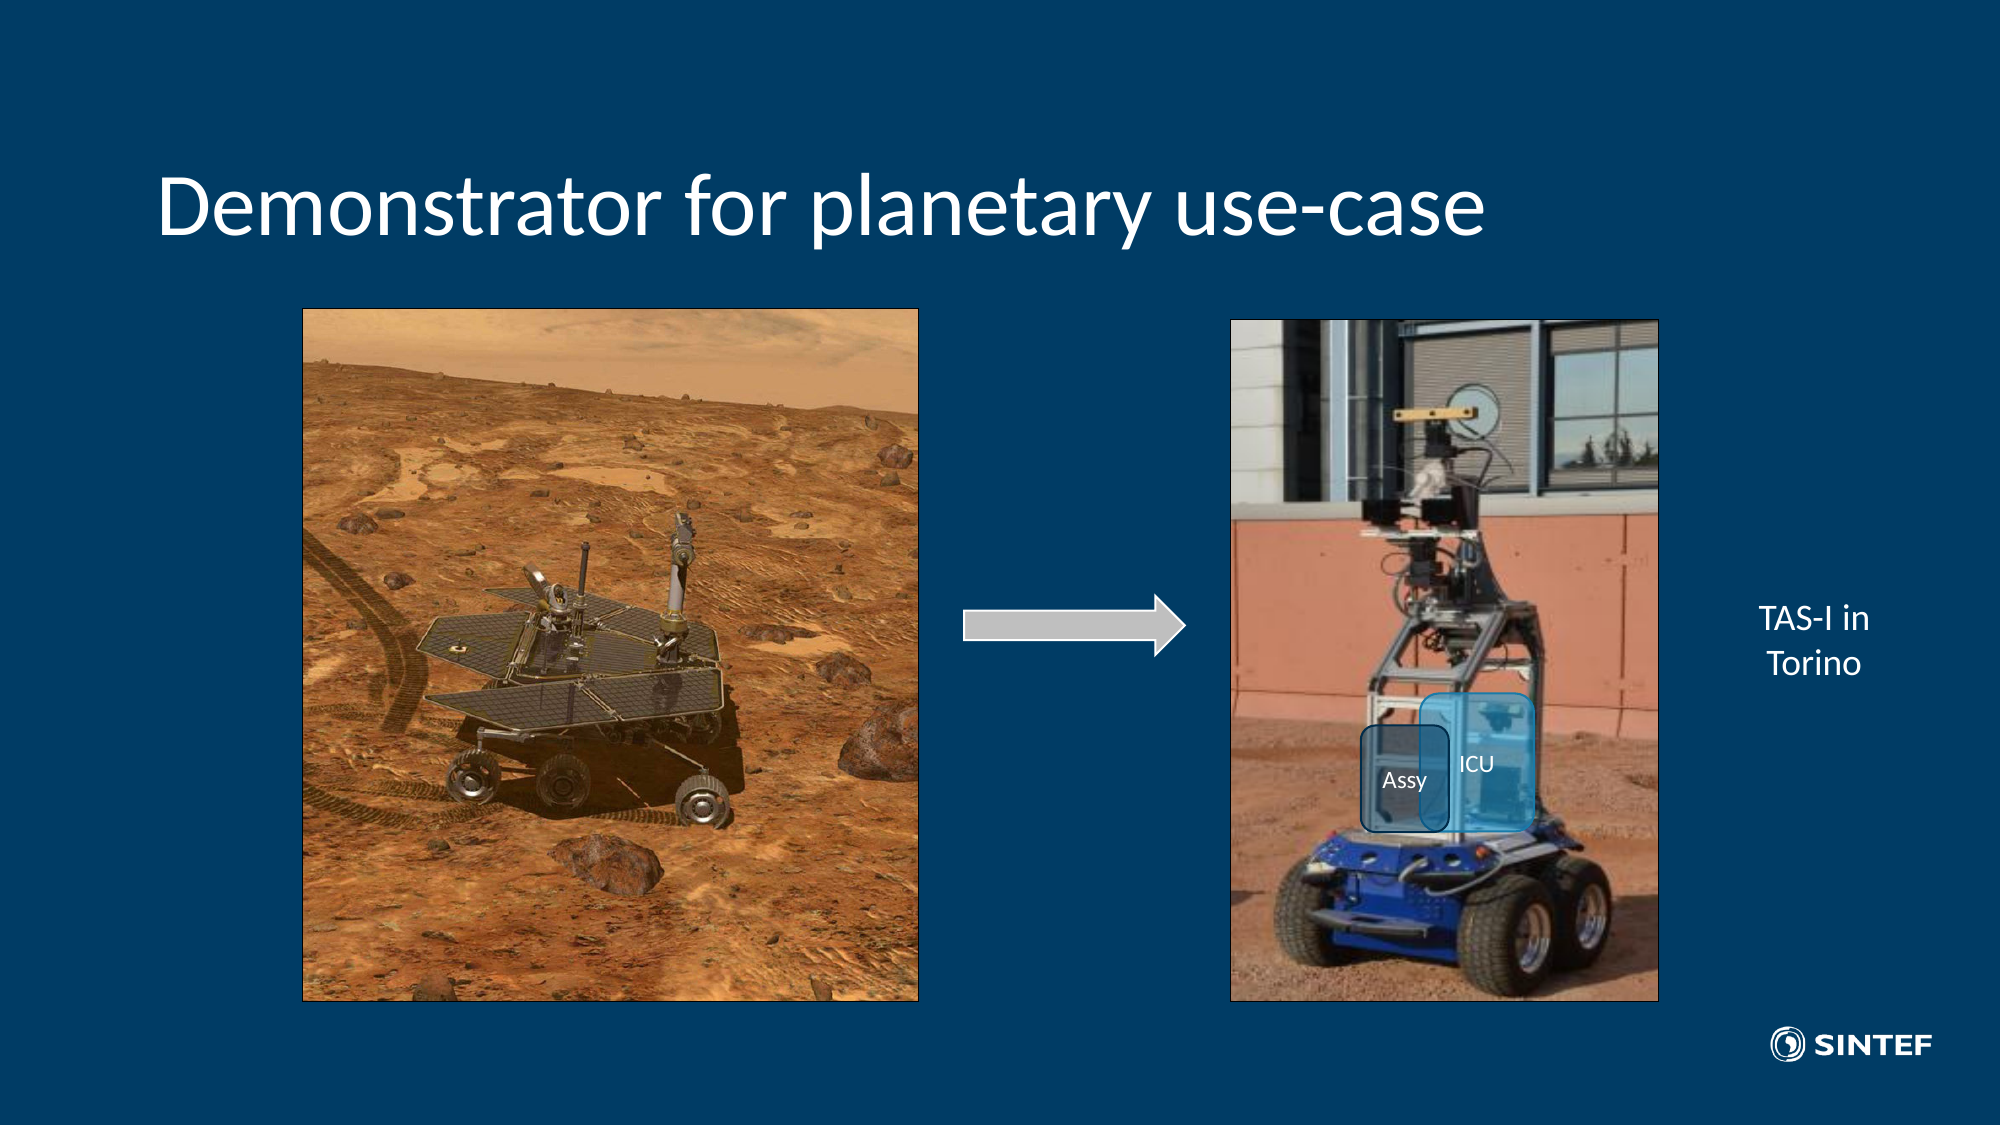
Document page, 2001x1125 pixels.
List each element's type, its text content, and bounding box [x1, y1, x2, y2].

picture [1230, 319, 1659, 1002]
text_box TAS-I in Torino [1722, 586, 1907, 691]
text_box [963, 593, 1187, 658]
picture [302, 308, 919, 1002]
picture [1770, 1026, 1932, 1062]
title Demonstrator for planetary use-case [156, 145, 1634, 298]
